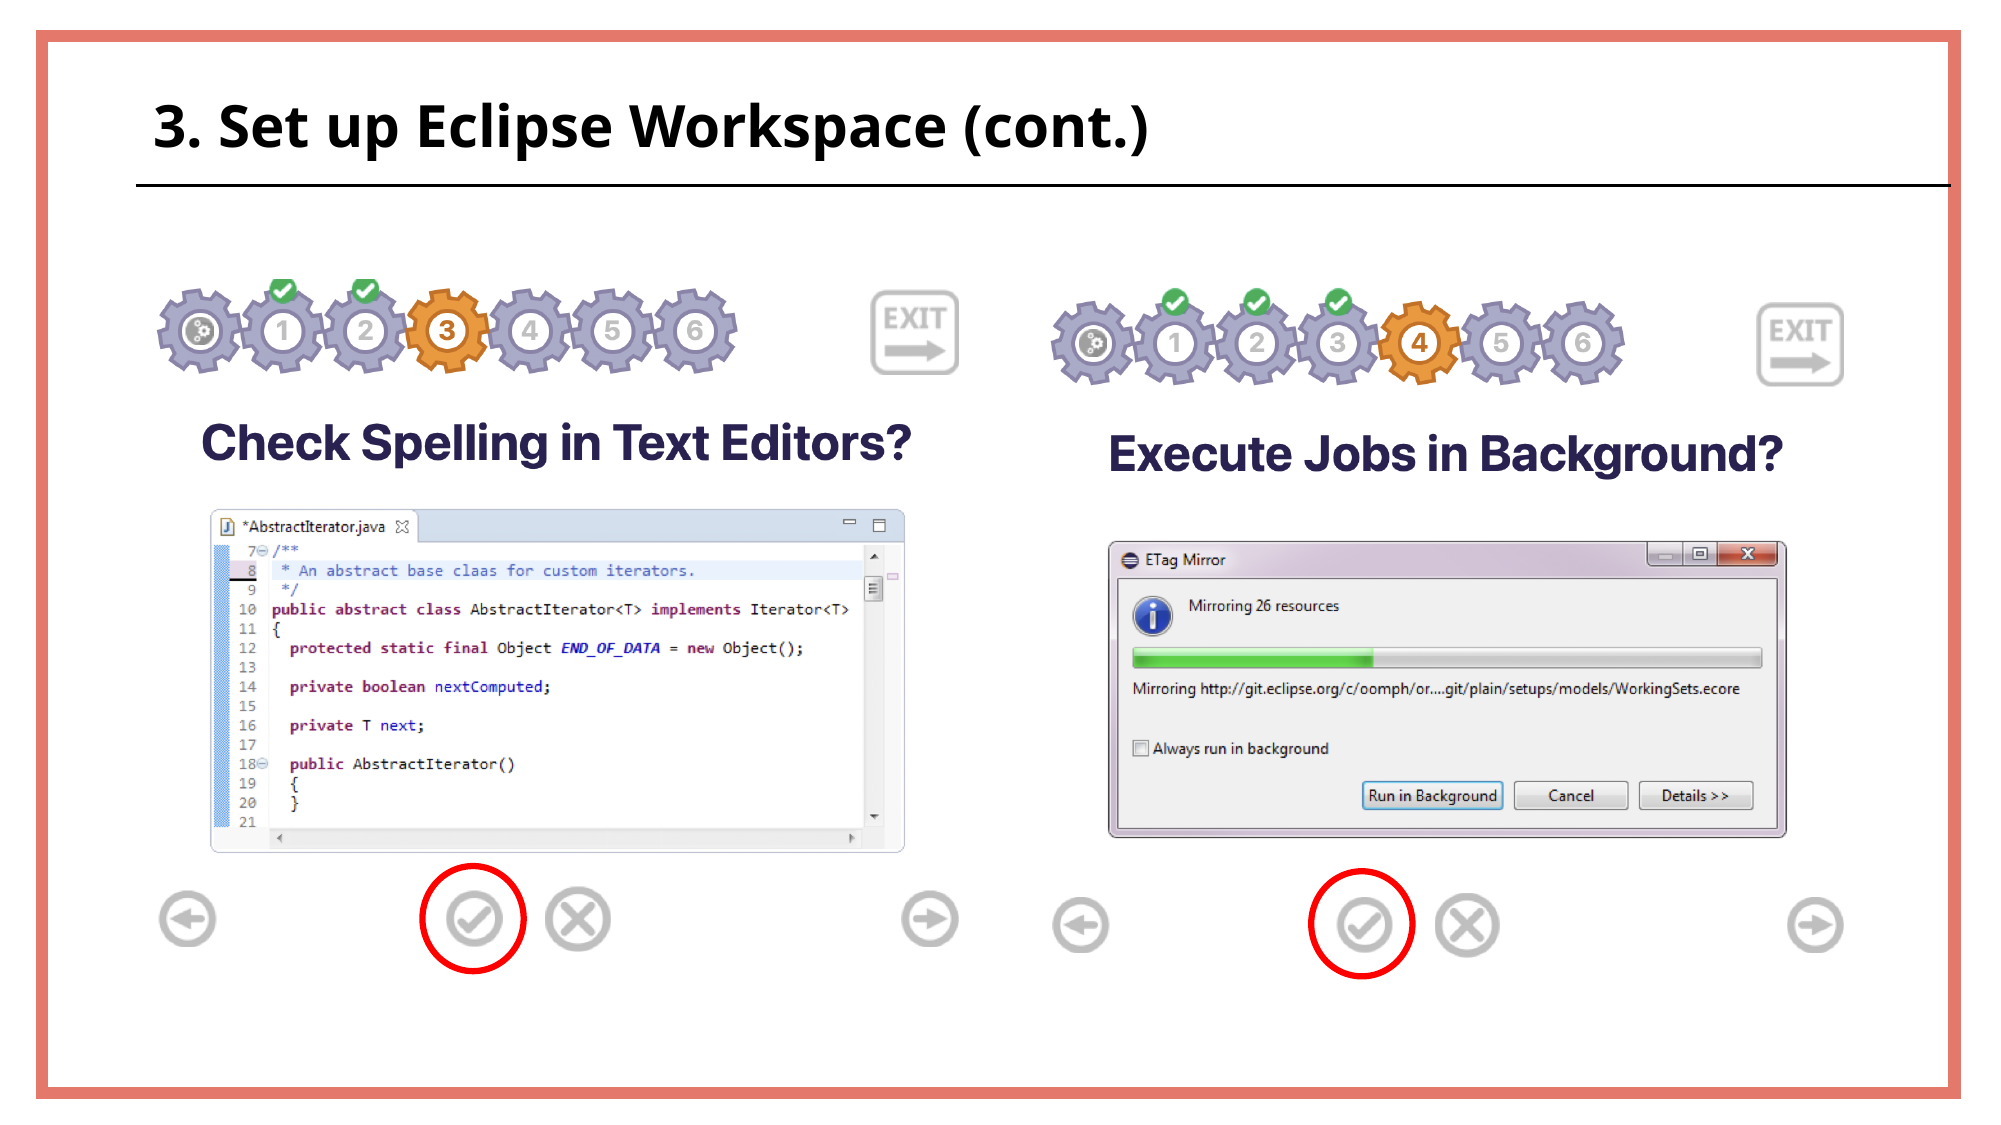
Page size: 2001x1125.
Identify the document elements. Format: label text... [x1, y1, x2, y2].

text_box [441, 961, 505, 973]
picture [135, 279, 973, 961]
list 3. Set up Eclipse Workspace (cont.) [138, 76, 1373, 182]
slide_number 18 [1412, 1042, 1863, 1103]
picture [1025, 279, 1863, 982]
